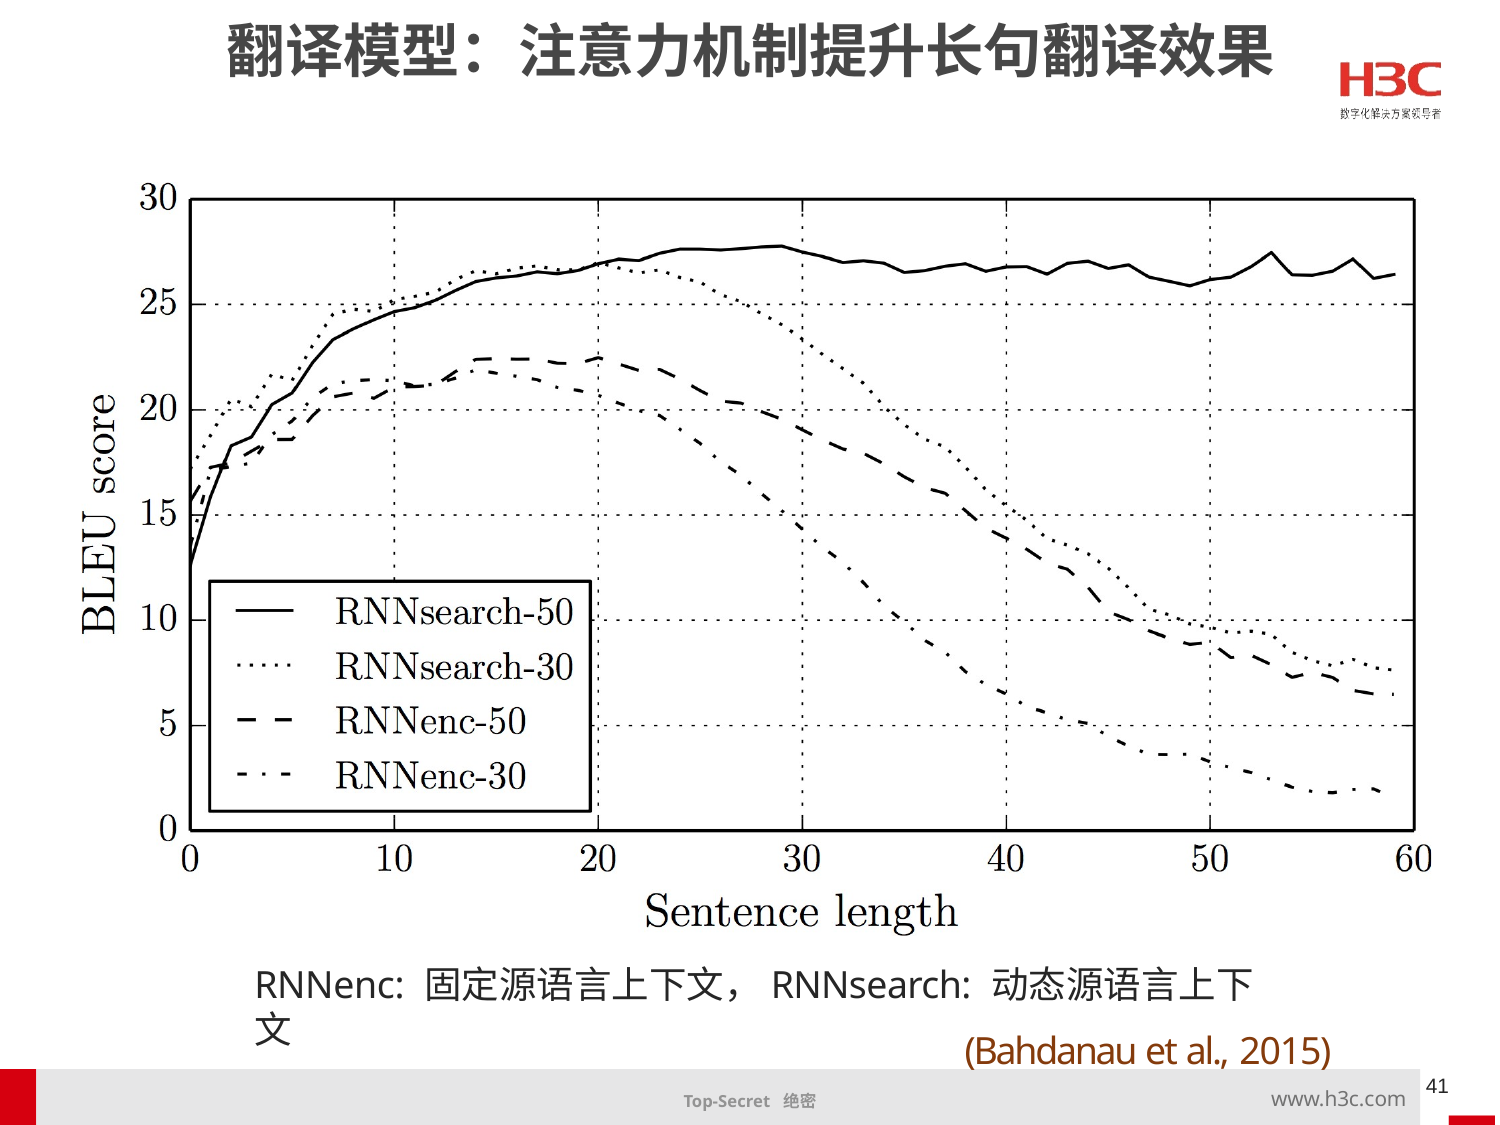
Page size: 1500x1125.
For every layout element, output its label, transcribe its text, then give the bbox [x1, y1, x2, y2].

text_box RNNenc: 固定源语言上下文，RNNsearch: 动态源语言上下文 [252, 959, 1262, 1052]
picture [1314, 42, 1466, 138]
text_box 翻译模型：注意力机制提升长句翻译效果 [152, 12, 1348, 85]
text_box (Bahdanau et al., 2015) [962, 1024, 1406, 1072]
picture [0, 1069, 1497, 1125]
text_box [81, 182, 1432, 936]
